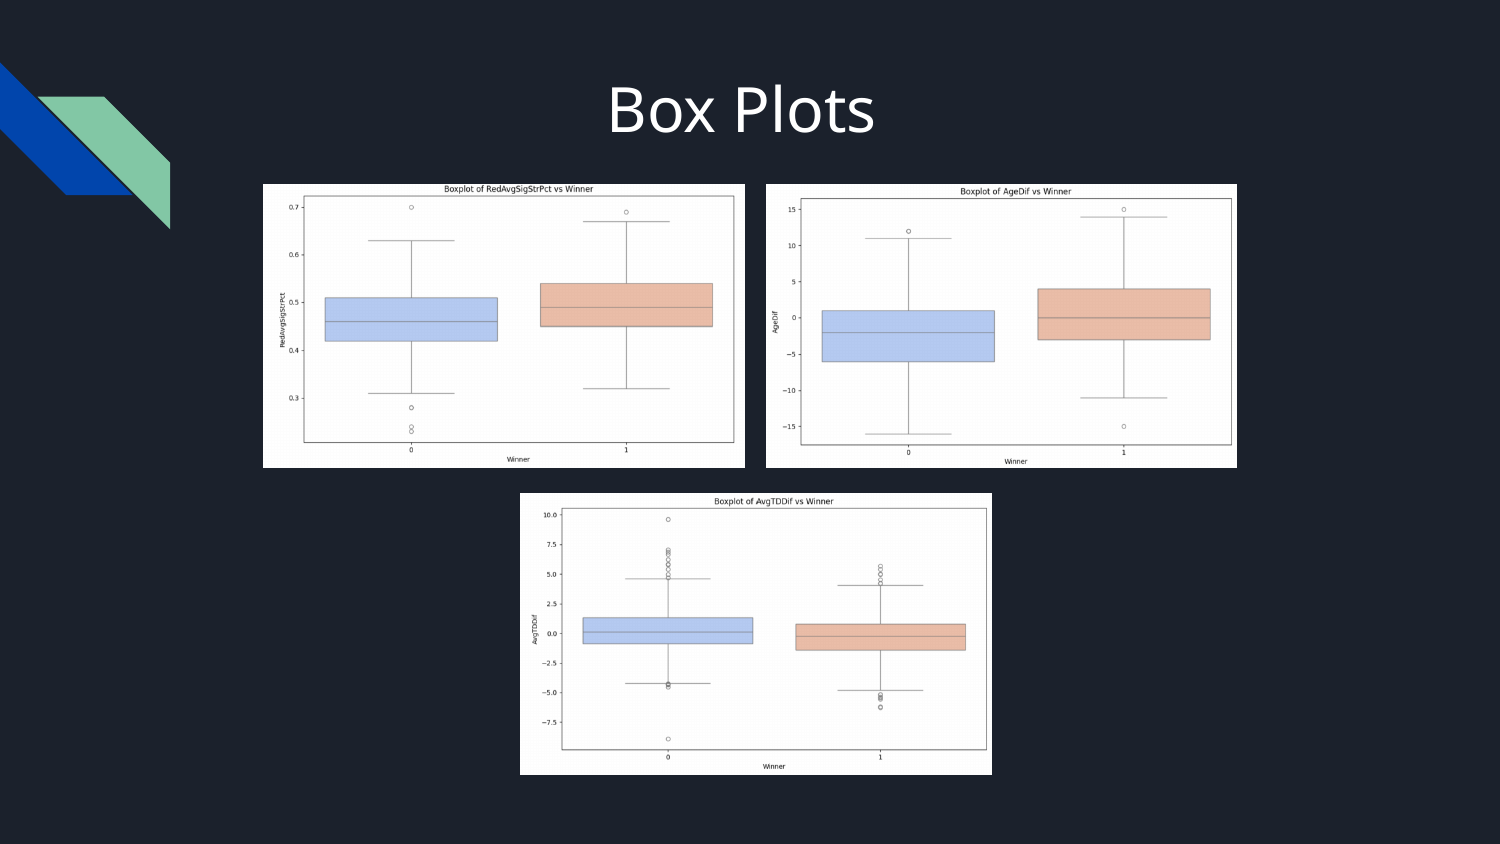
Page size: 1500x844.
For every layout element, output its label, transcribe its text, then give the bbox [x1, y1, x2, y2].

picture [262, 184, 745, 468]
title Box Plots [172, 55, 1328, 206]
picture [766, 184, 1238, 468]
picture [520, 493, 992, 775]
